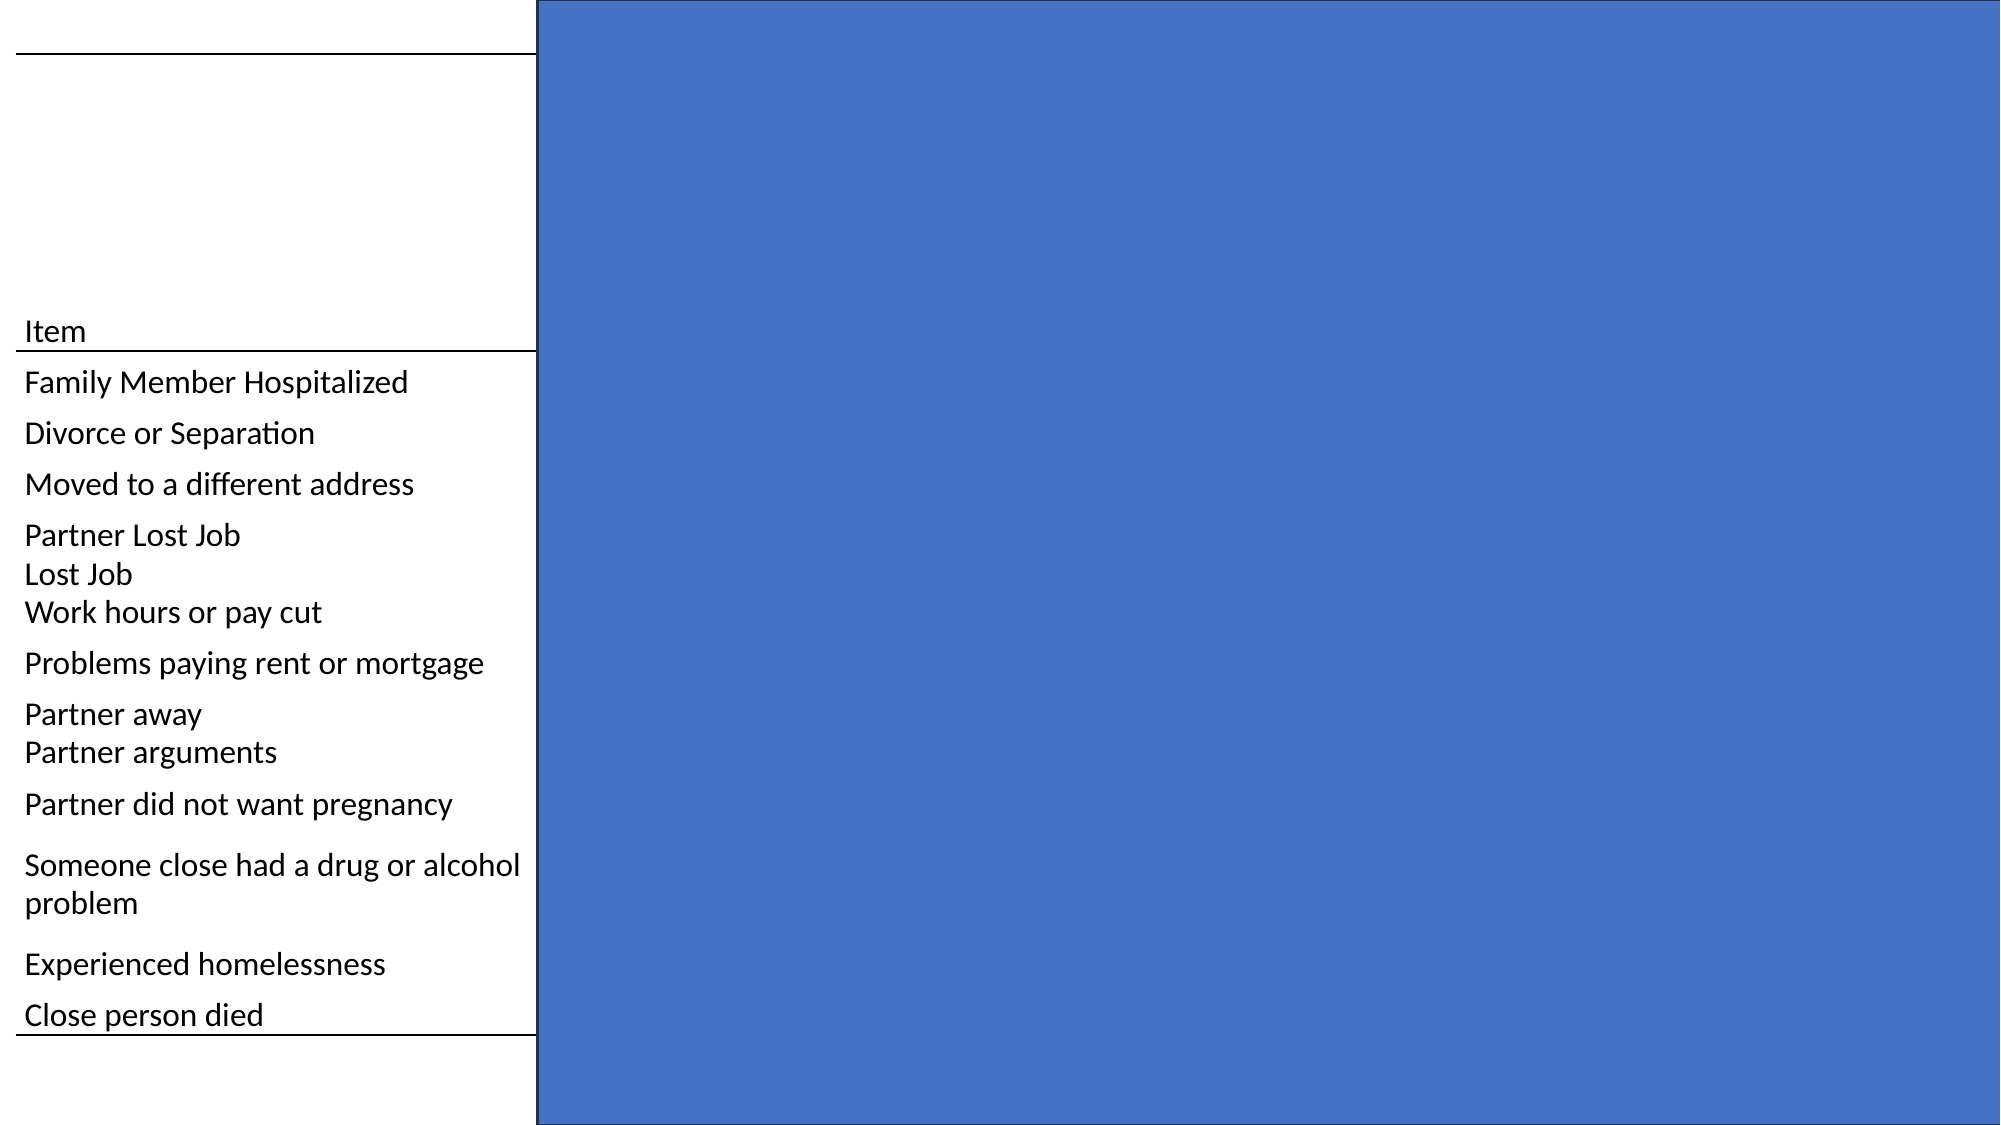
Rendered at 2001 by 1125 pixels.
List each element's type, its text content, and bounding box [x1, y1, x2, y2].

table_cell Partner away [16, 696, 536, 734]
table_cell Partner Lost Job [16, 517, 536, 555]
text_box [536, 0, 2000, 1125]
table_cell Divorce or Separation [16, 415, 536, 453]
table_header Item [16, 55, 536, 350]
table_cell Moved to a different address [16, 453, 536, 517]
table_cell Family Member Hospitalized [16, 352, 536, 415]
table_cell Work hours or pay cut [16, 594, 536, 632]
table_cell Someone close had a drug or alcohol problem [16, 836, 536, 933]
table_cell Partner did not want pregnancy [16, 772, 536, 836]
table_cell Lost Job [16, 555, 536, 594]
table_cell Partner arguments [16, 734, 536, 772]
table_cell Experienced homelessness [16, 933, 536, 997]
table_cell Problems paying rent or mortgage [16, 632, 536, 696]
table_cell Close person died [16, 997, 536, 1034]
